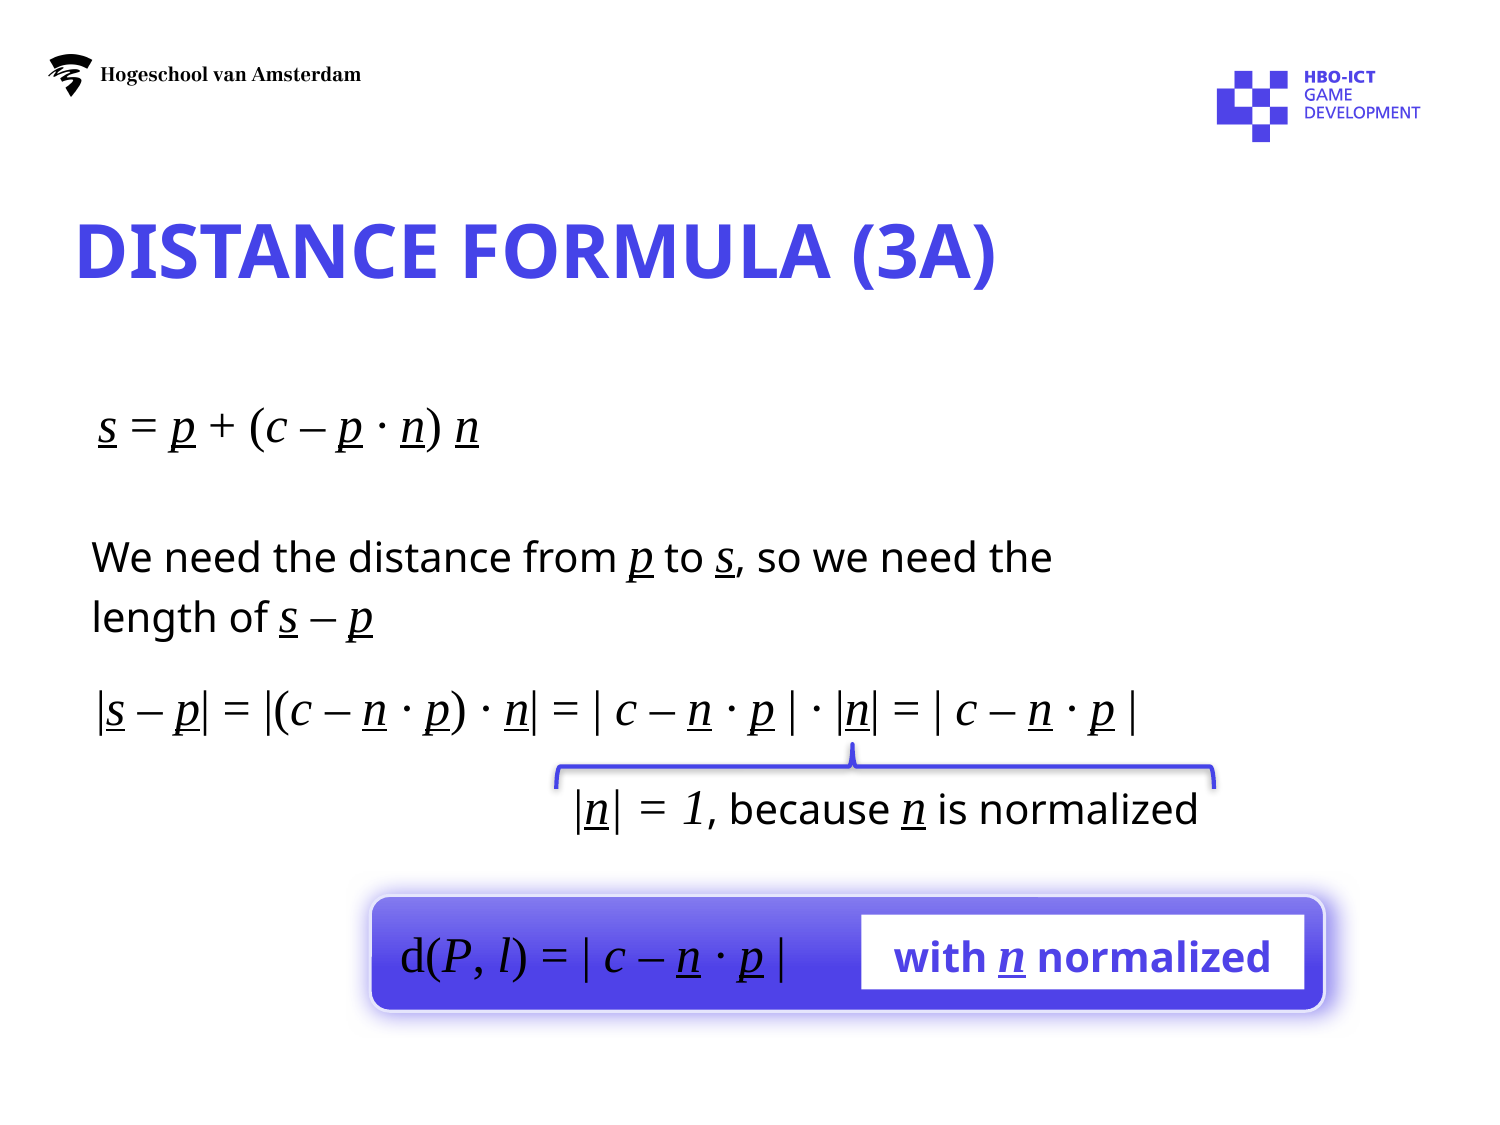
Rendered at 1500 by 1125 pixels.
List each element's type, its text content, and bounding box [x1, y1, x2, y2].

text_box We need the distance from p to s, so we need the length of s – p [76, 514, 1140, 650]
title distance formula (3a) [59, 154, 1409, 343]
picture [48, 54, 361, 97]
text_box with n normalized [861, 914, 1305, 990]
text_box |s – p| = |(c – n ∙ p) ∙ n| = | c – n ∙ p | ∙ |n| = | c – n ∙ p | [81, 668, 1166, 744]
text_box d(P, l) = | c – n ∙ p | [385, 914, 802, 990]
picture [1181, 35, 1447, 166]
text_box |n| = 1, because n is normalized [555, 795, 1215, 842]
text_box [369, 894, 1326, 1012]
text_box s = p + (c – p ∙ n) n [83, 384, 495, 460]
text_box [554, 742, 1217, 790]
